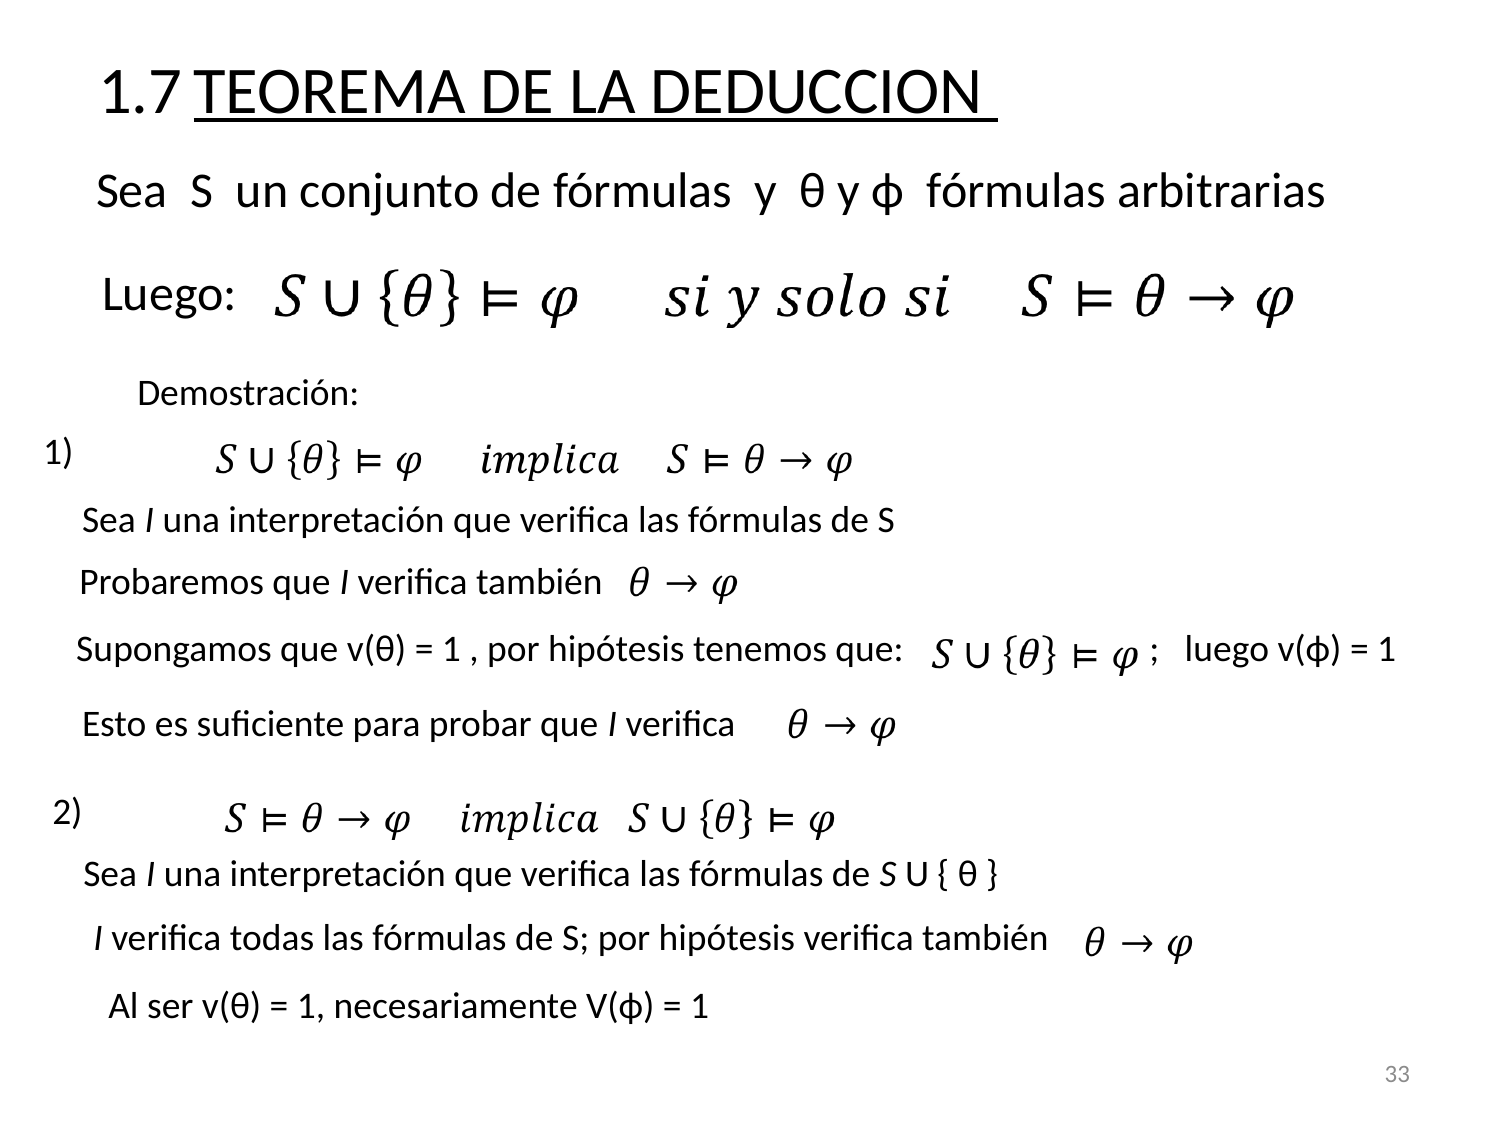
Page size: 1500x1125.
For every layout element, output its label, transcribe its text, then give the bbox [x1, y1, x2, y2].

text_box 1.7 TEOREMA DE LA DEDUCCION [83, 39, 1034, 135]
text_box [404, 697, 1291, 746]
text_box Supongamos que v(θ) = 1 , por hipótesis tenemos que: ; luego v(ϕ) = 1 [61, 616, 1459, 676]
text_box I verifica todas las fórmulas de S; por hipótesis verifica también [78, 906, 1110, 966]
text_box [92, 432, 979, 481]
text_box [140, 257, 1445, 329]
text_box 1) [28, 419, 101, 480]
slide_number 33 [1074, 1042, 1425, 1103]
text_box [245, 555, 1132, 604]
text_box 2) [37, 780, 110, 840]
text_box Probaremos que I verifica también [64, 550, 867, 610]
text_box Sea I una interpretación que verifica las fórmulas de S U { θ } [68, 841, 1045, 902]
text_box Sea I una interpretación que verifica las fórmulas de S [67, 487, 1044, 548]
text_box Luego: [87, 253, 272, 328]
text_box Esto es suficiente para probar que I verifica [67, 691, 830, 752]
text_box Sea S un conjunto de fórmulas y θ y ϕ fórmulas arbitrarias [81, 150, 1391, 225]
text_box Al ser v(θ) = 1, necesariamente V(ϕ) = 1 [93, 973, 1094, 1034]
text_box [124, 791, 1011, 840]
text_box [701, 914, 1500, 964]
text_box Demostración: [122, 360, 639, 421]
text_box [592, 627, 1479, 676]
